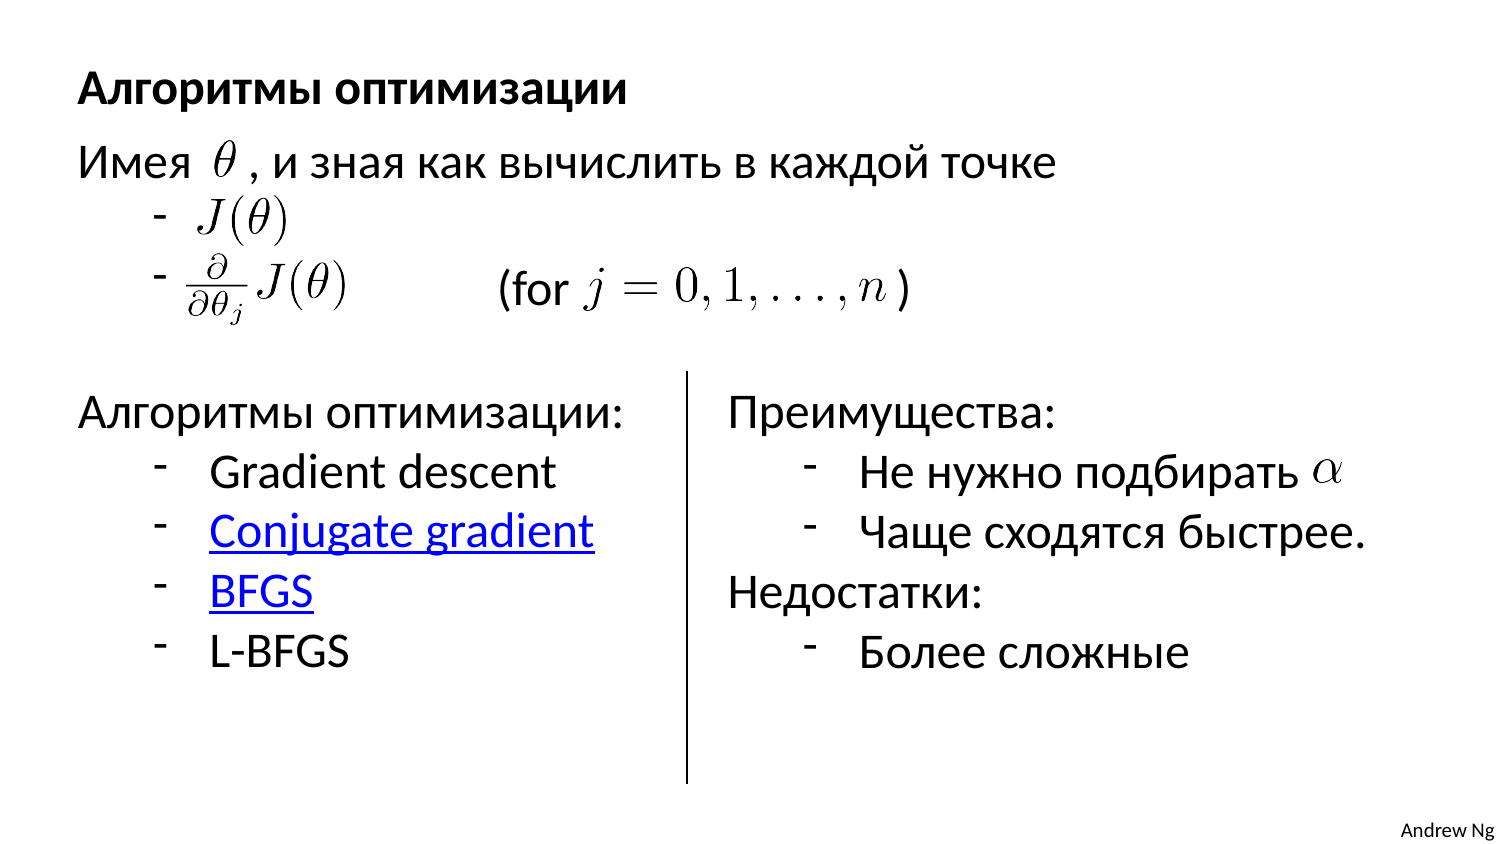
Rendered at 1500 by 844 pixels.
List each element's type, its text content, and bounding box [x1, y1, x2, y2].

picture [583, 267, 886, 312]
text_box Алгоритмы оптимизации: Gradient descent [63, 371, 686, 430]
picture [213, 140, 236, 178]
text_box Conjugate gradient BFGS L-BFGS [63, 430, 682, 688]
text_box Преимущества: Не нужно подбирать Чаще сходятся быстрее. Недостатки: Более сложные [712, 371, 1475, 811]
text_box Имея , и зная как вычислить в каждой точке [62, 121, 1140, 318]
text_box Алгоритмы оптимизации [62, 46, 950, 121]
picture [197, 195, 286, 246]
picture [1312, 459, 1342, 483]
text_box (for ) [481, 247, 995, 324]
picture [186, 252, 346, 325]
